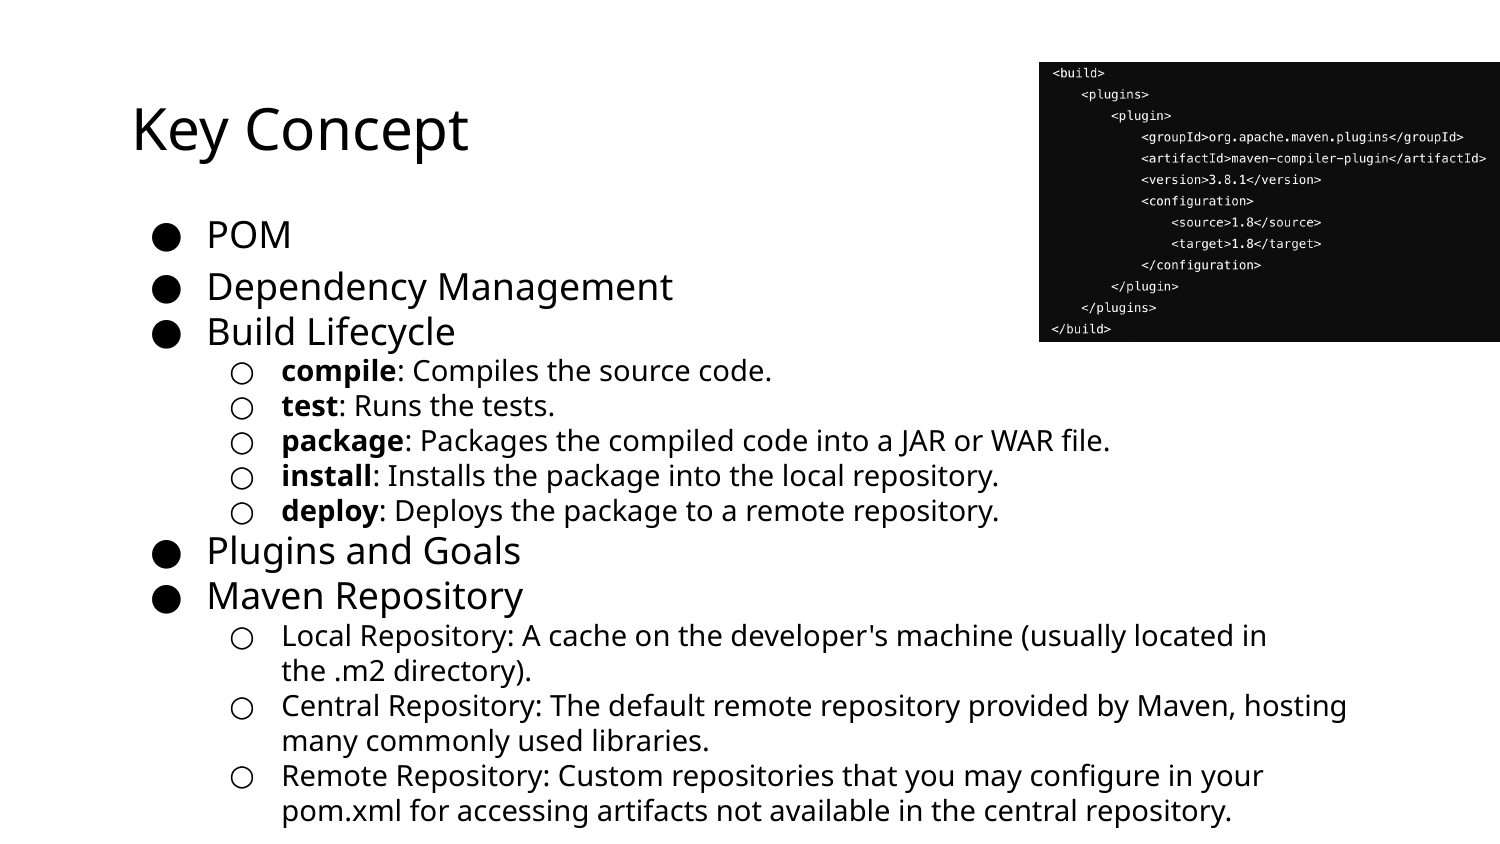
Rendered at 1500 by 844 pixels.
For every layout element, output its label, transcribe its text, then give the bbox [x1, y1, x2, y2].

list POM Dependency Management Build Lifecycle compile: Compiles the source code. test: Runs the tests. package: Packages the compiled code into a JAR or WAR file. install: Installs the package into the local repository. deploy: Deploys the package to a remote repository. Plugins and Goals Maven Repository Local Repository: A cache on the developer's machine (usually located in the .m2 directory). Central Repository: The default remote repository provided by Maven, hosting many commonly used libraries. Remote Repository: Custom repositories that you may configure in your pom.xml for accessing artifacts not available in the central repository. [116, 189, 1384, 756]
picture [1039, 61, 1500, 343]
title Key Concept [116, 88, 1034, 167]
